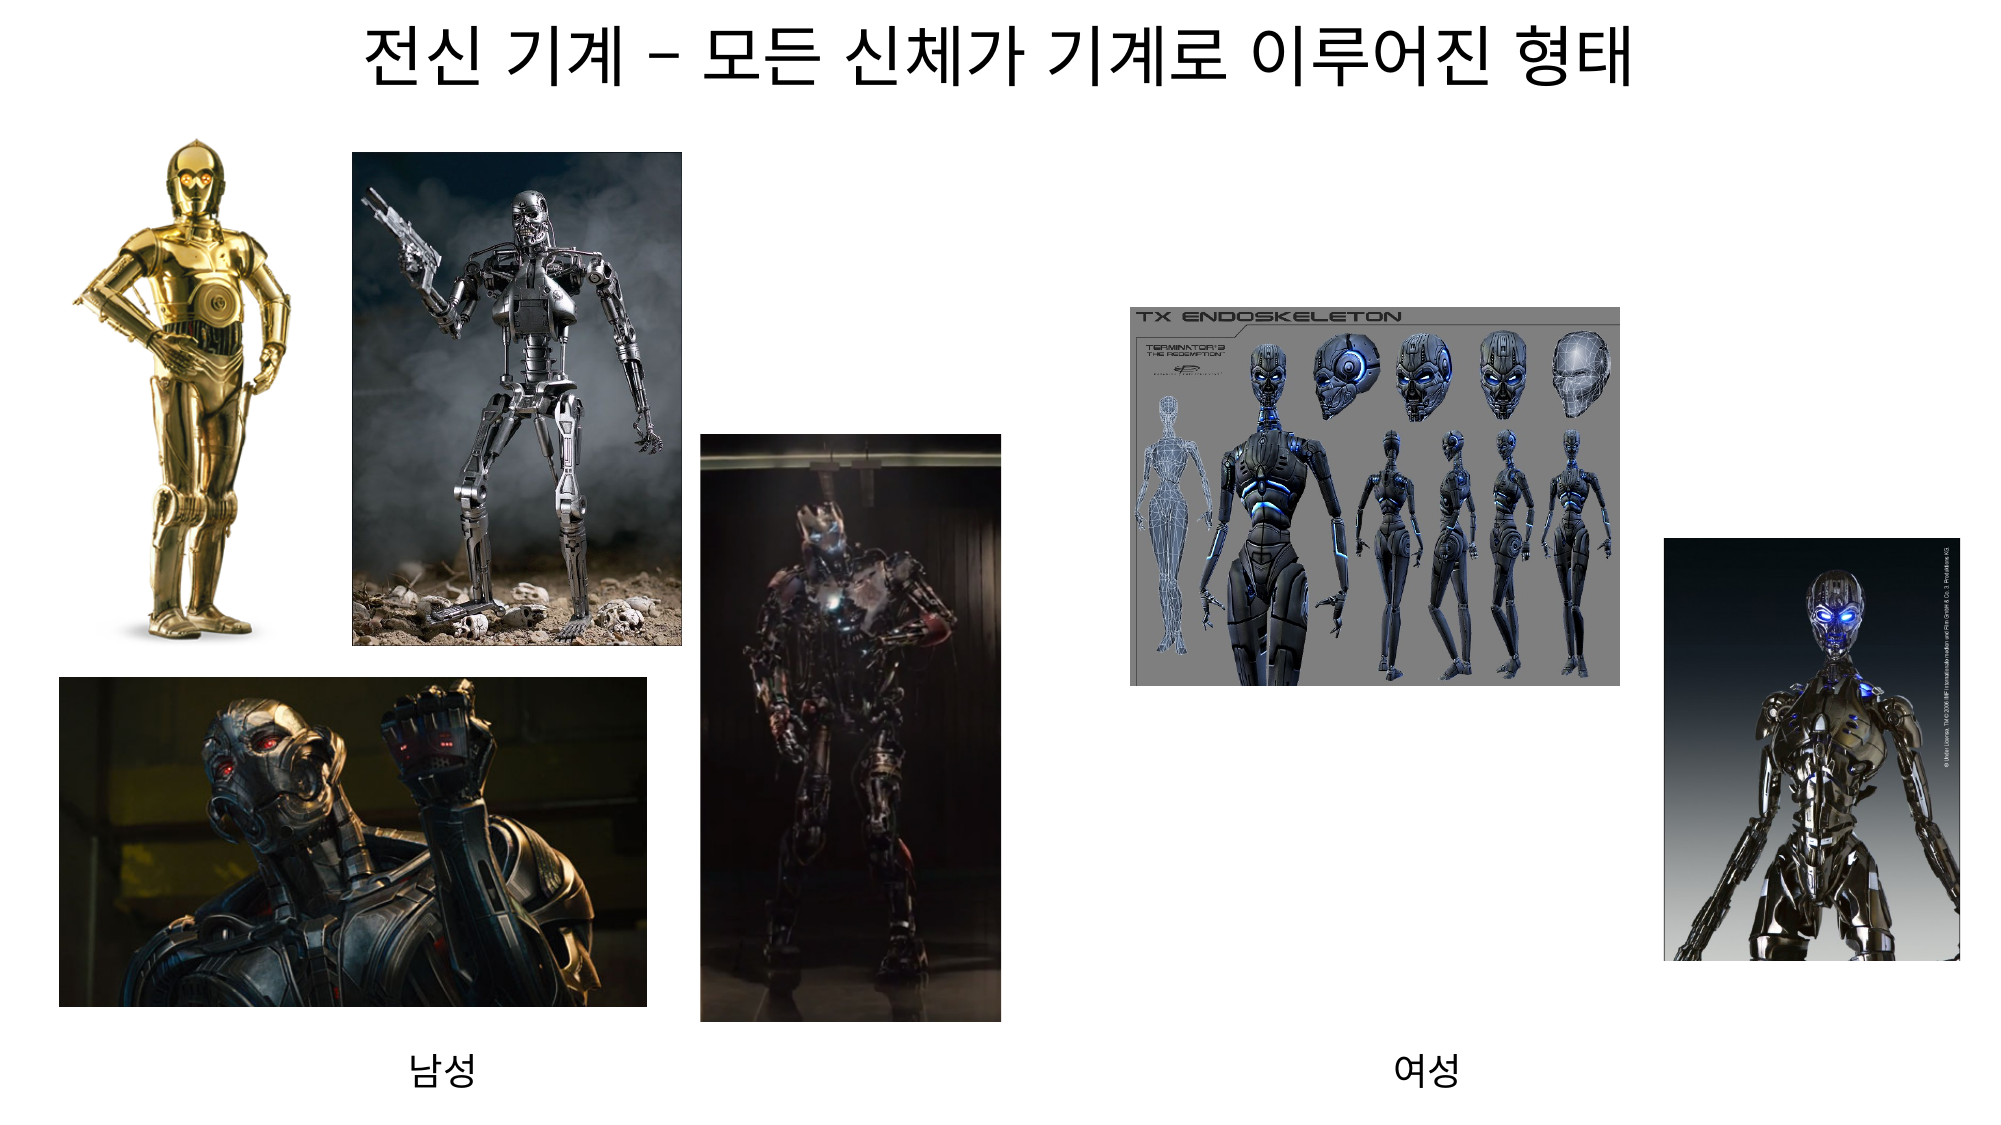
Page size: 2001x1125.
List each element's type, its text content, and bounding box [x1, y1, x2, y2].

text_box 남성 [394, 1040, 493, 1101]
text_box 여성 [1378, 1040, 1478, 1101]
picture [1663, 538, 1961, 961]
picture [352, 152, 682, 646]
picture [1130, 307, 1620, 686]
title 전신 기계 – 모든 신체가 기계로 이루어진 형태 [0, 0, 2000, 121]
picture [59, 677, 647, 1007]
picture [700, 434, 1002, 1022]
picture [61, 133, 329, 646]
